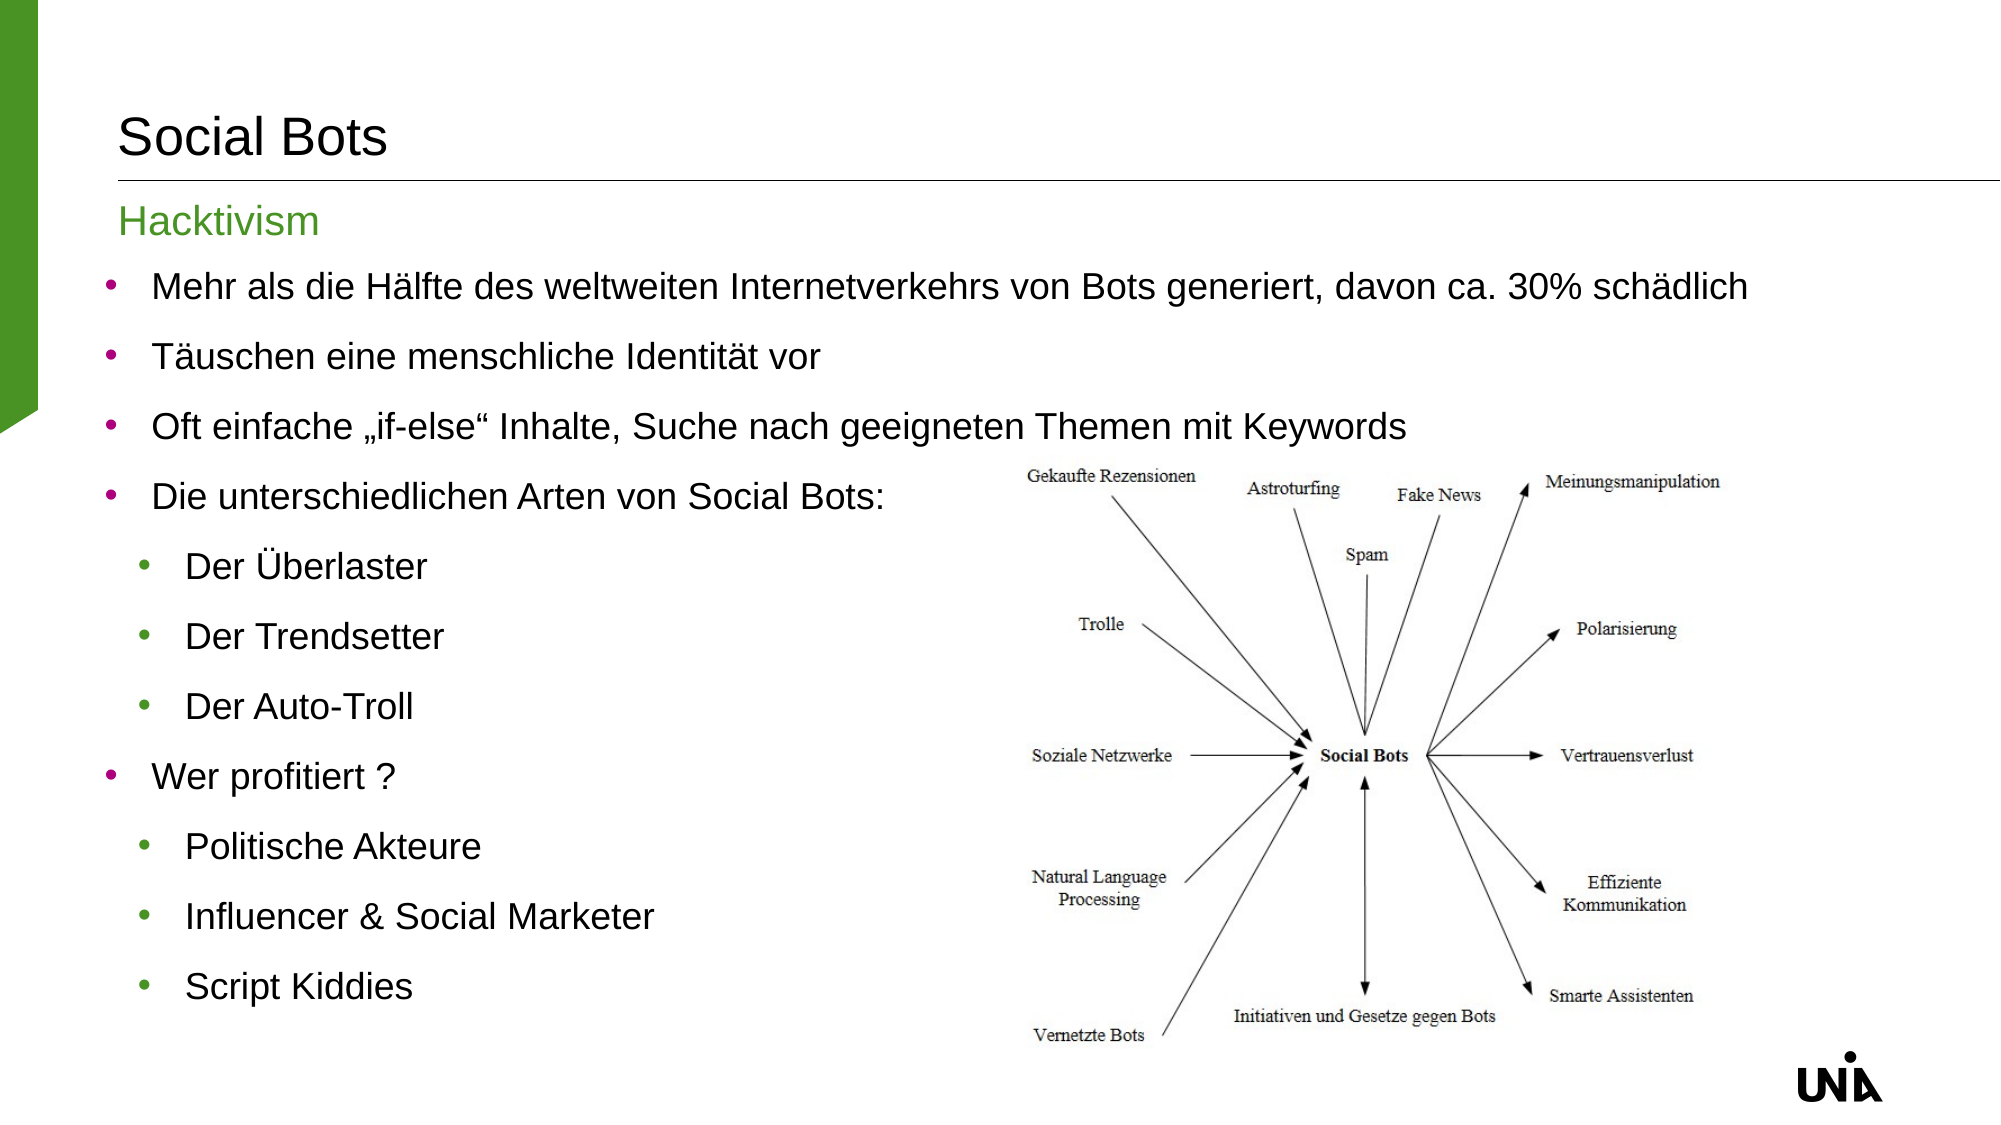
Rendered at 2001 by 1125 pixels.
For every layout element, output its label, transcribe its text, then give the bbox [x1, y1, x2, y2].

title Social Bots [117, 0, 1882, 167]
list Mehr als die Hälfte des weltweiten Internetverkehrs von Bots generiert, davon ca. 30% schädlich Täuschen eine menschliche Identität vor Oft einfache „if-else“ Inhalte, Suche nach geeigneten Themen mit Keywords Die unterschiedlichen Arten von Social Bots: Der Überlaster Der Trendsetter Der Auto-Troll Wer profitiert ? Politische Akteure Influencer & Social Marketer Script Kiddies [102, 262, 1882, 1037]
picture [1798, 1051, 1883, 1102]
subtitle Hacktivism [117, 193, 1882, 254]
picture [1009, 455, 1742, 1058]
